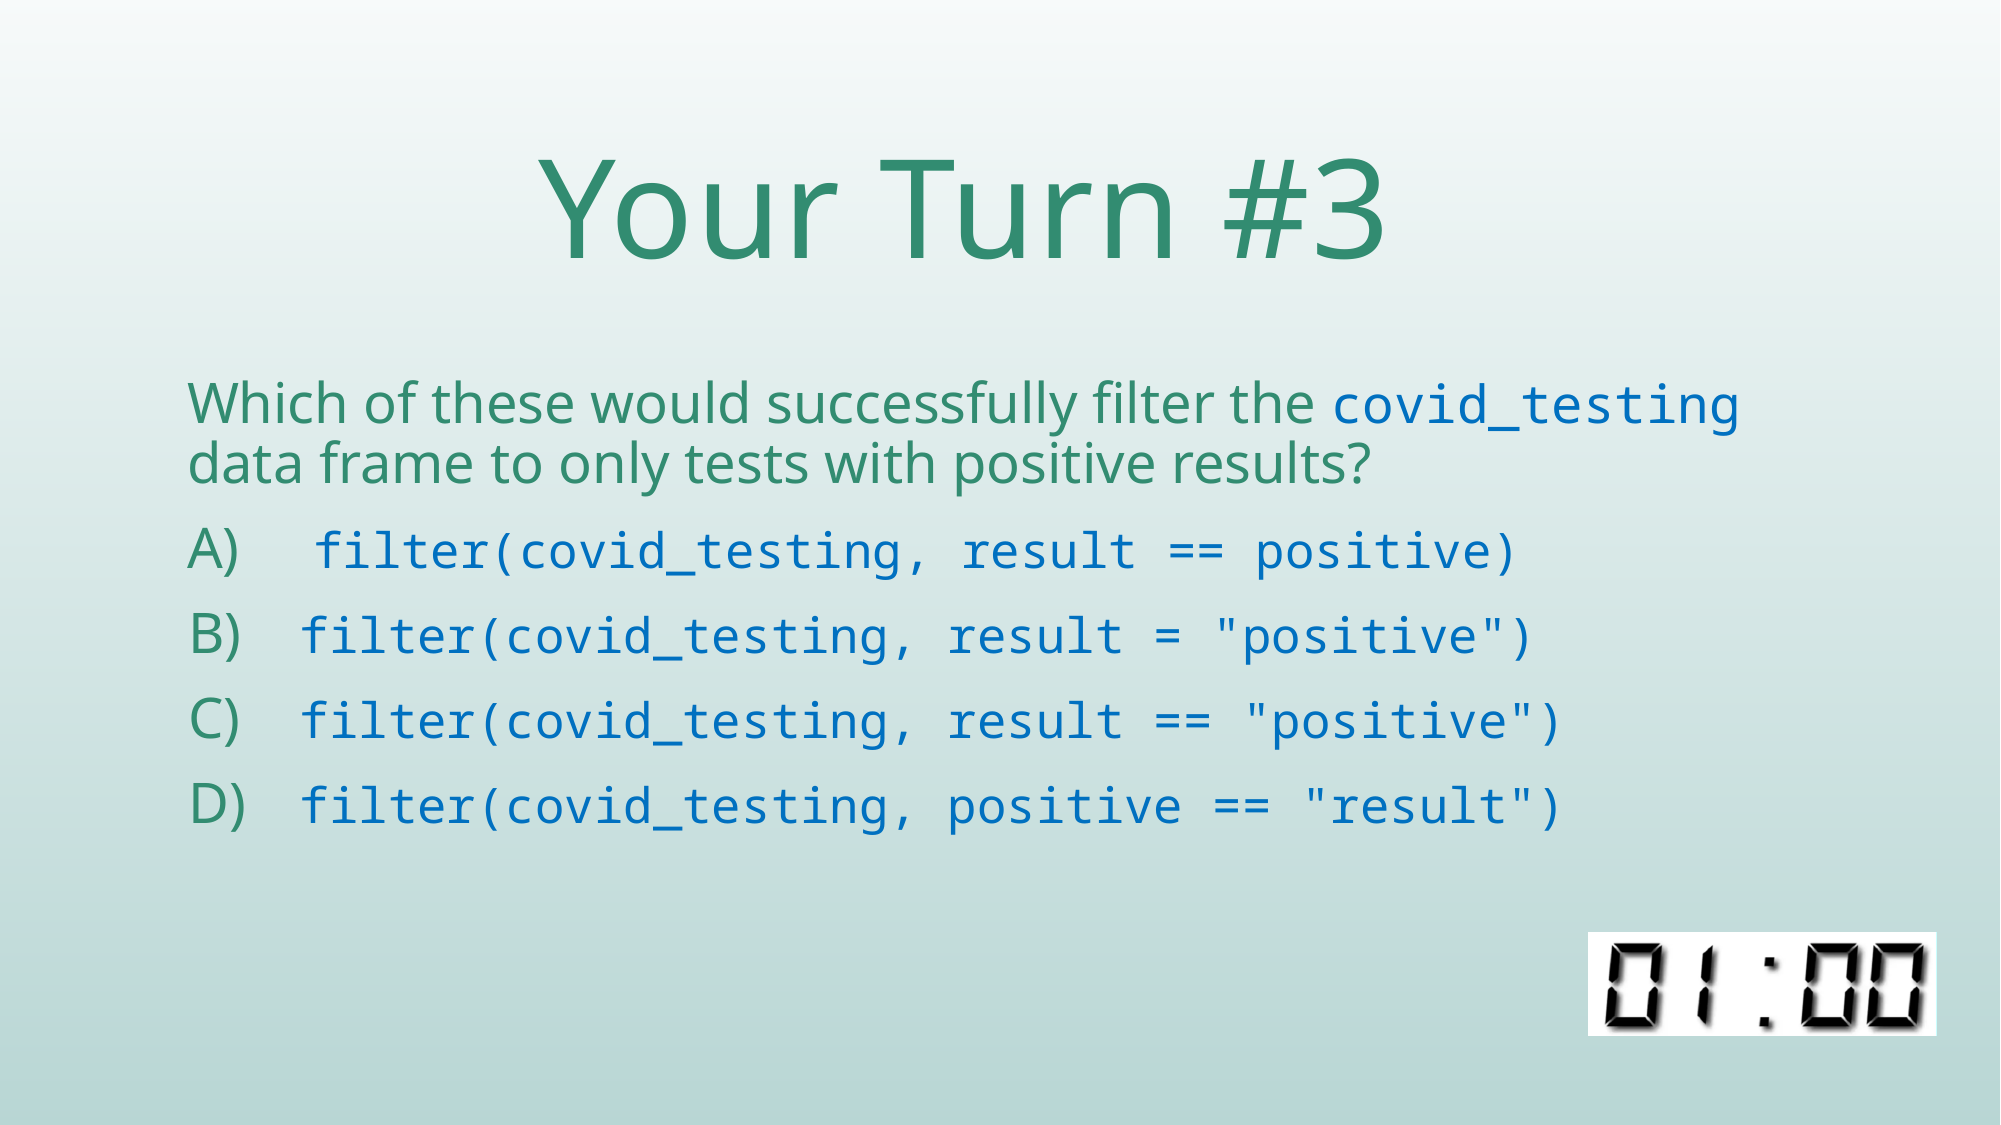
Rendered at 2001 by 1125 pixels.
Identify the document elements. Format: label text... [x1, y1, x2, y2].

title Your Turn #3 [168, 96, 1763, 342]
list Which of these would successfully filter the covid_testing data frame to only tests with positive results? A) filter(covid_testing, result == positive) B) filter(covid_testing, result = "positive") C) filter(covid_testing, result == "positive") D) filter(covid_testing, positive == "result") [166, 367, 1761, 889]
picture [1588, 932, 1937, 1036]
